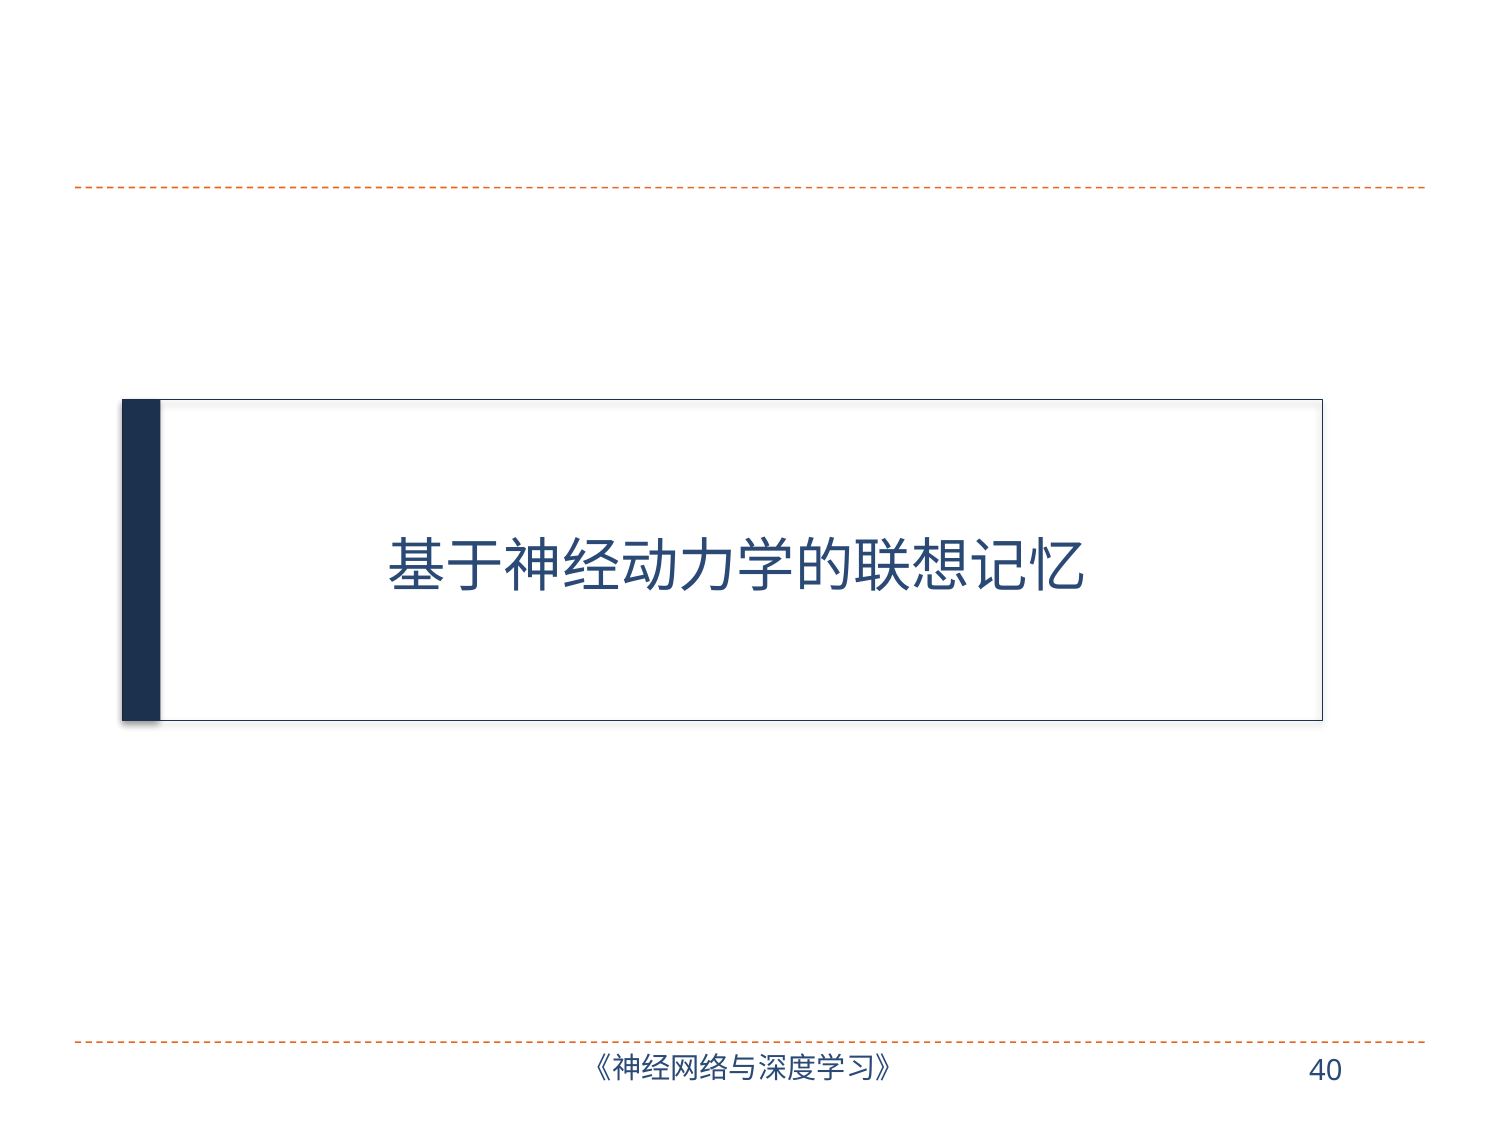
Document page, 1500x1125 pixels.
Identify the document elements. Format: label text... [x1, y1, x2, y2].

title 基于神经动力学的联想记忆 [174, 439, 1300, 688]
